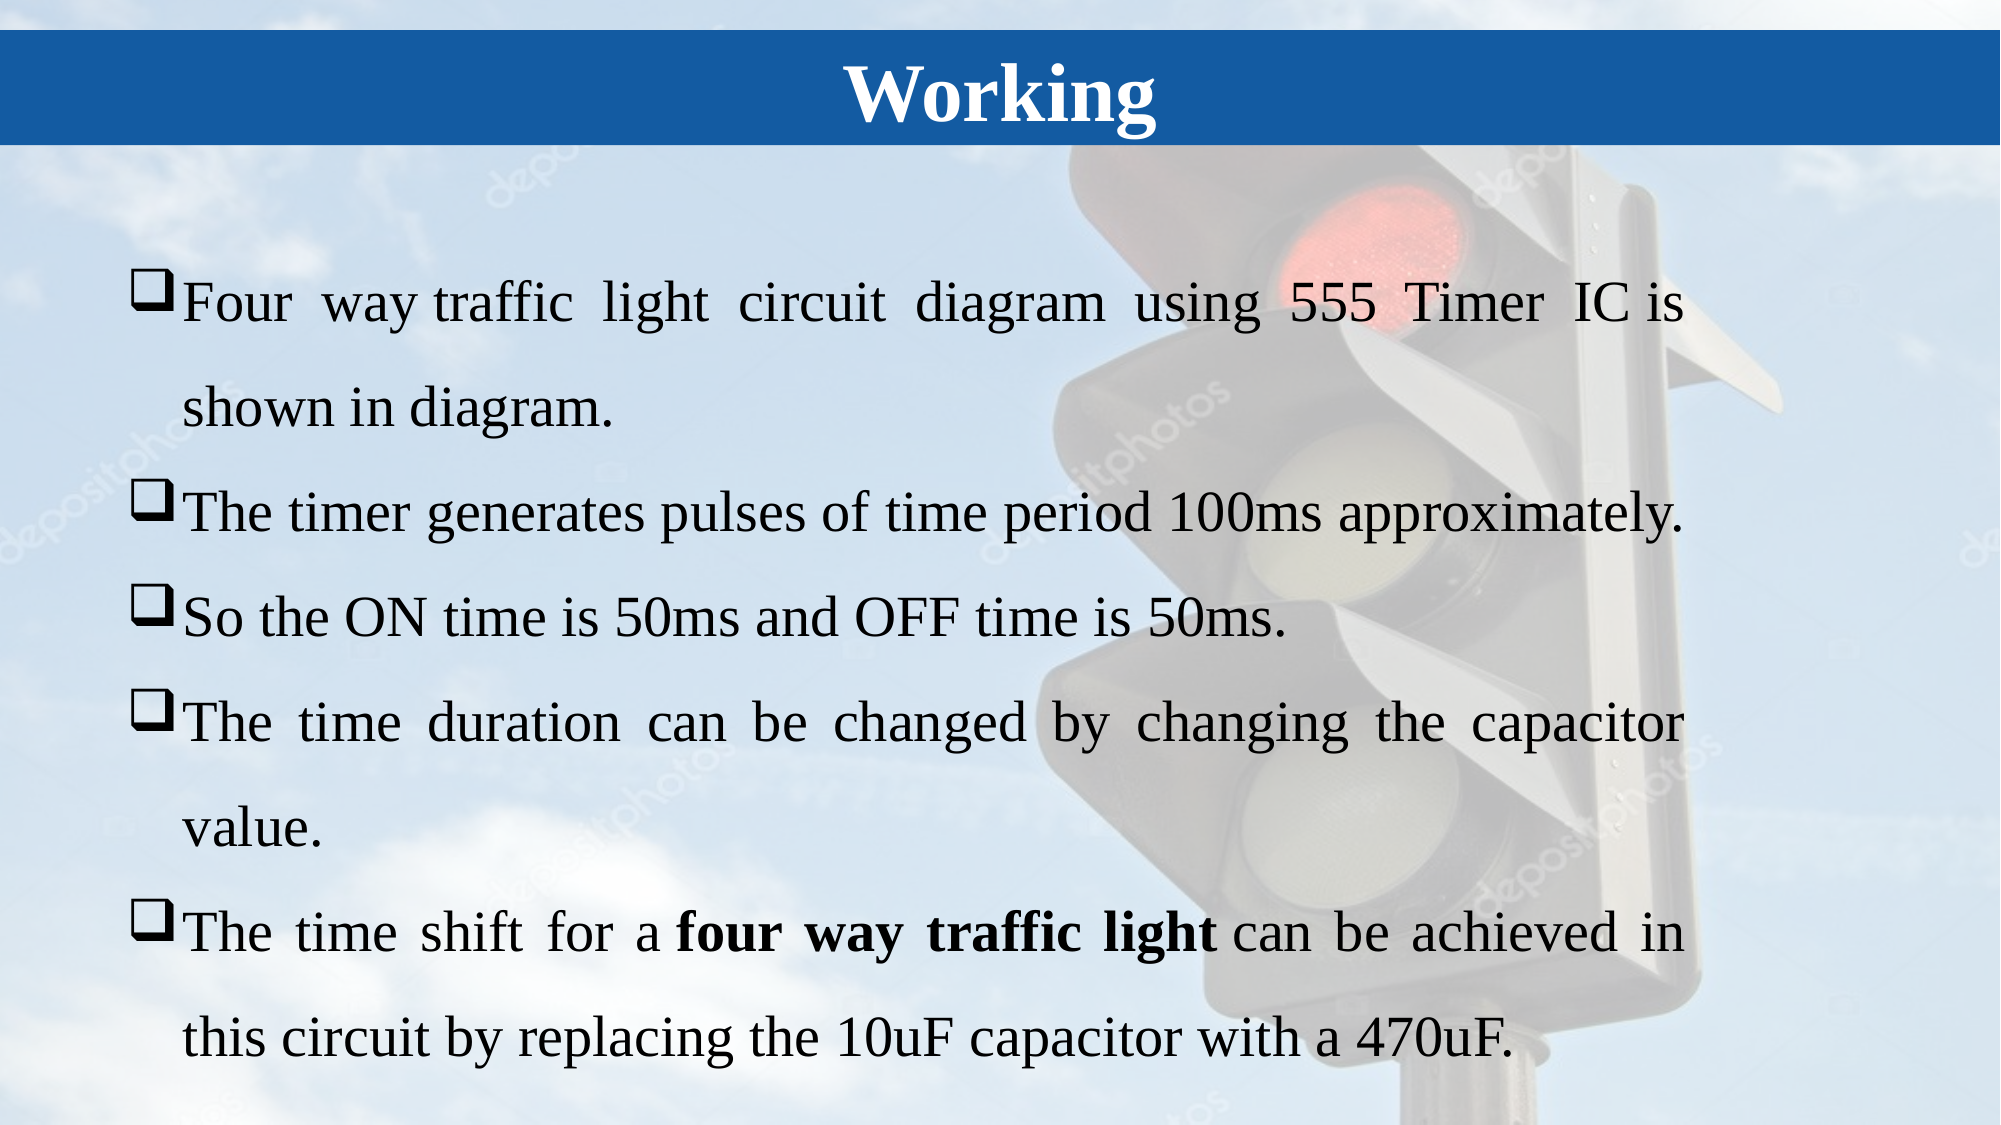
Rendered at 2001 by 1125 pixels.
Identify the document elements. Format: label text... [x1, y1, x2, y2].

text_box Working [0, 30, 2000, 146]
list Four way traffic light circuit diagram using 555 Timer IC is shown in diagram. The timer generates pulses of time period 100ms approximately. So the ON time is 50ms and OFF time is 50ms. The time duration can be changed by changing the capacitor value. The time shift for a four way traffic light can be achieved in this circuit by replacing the 10uF capacitor with a 470uF. [111, 220, 1702, 1088]
